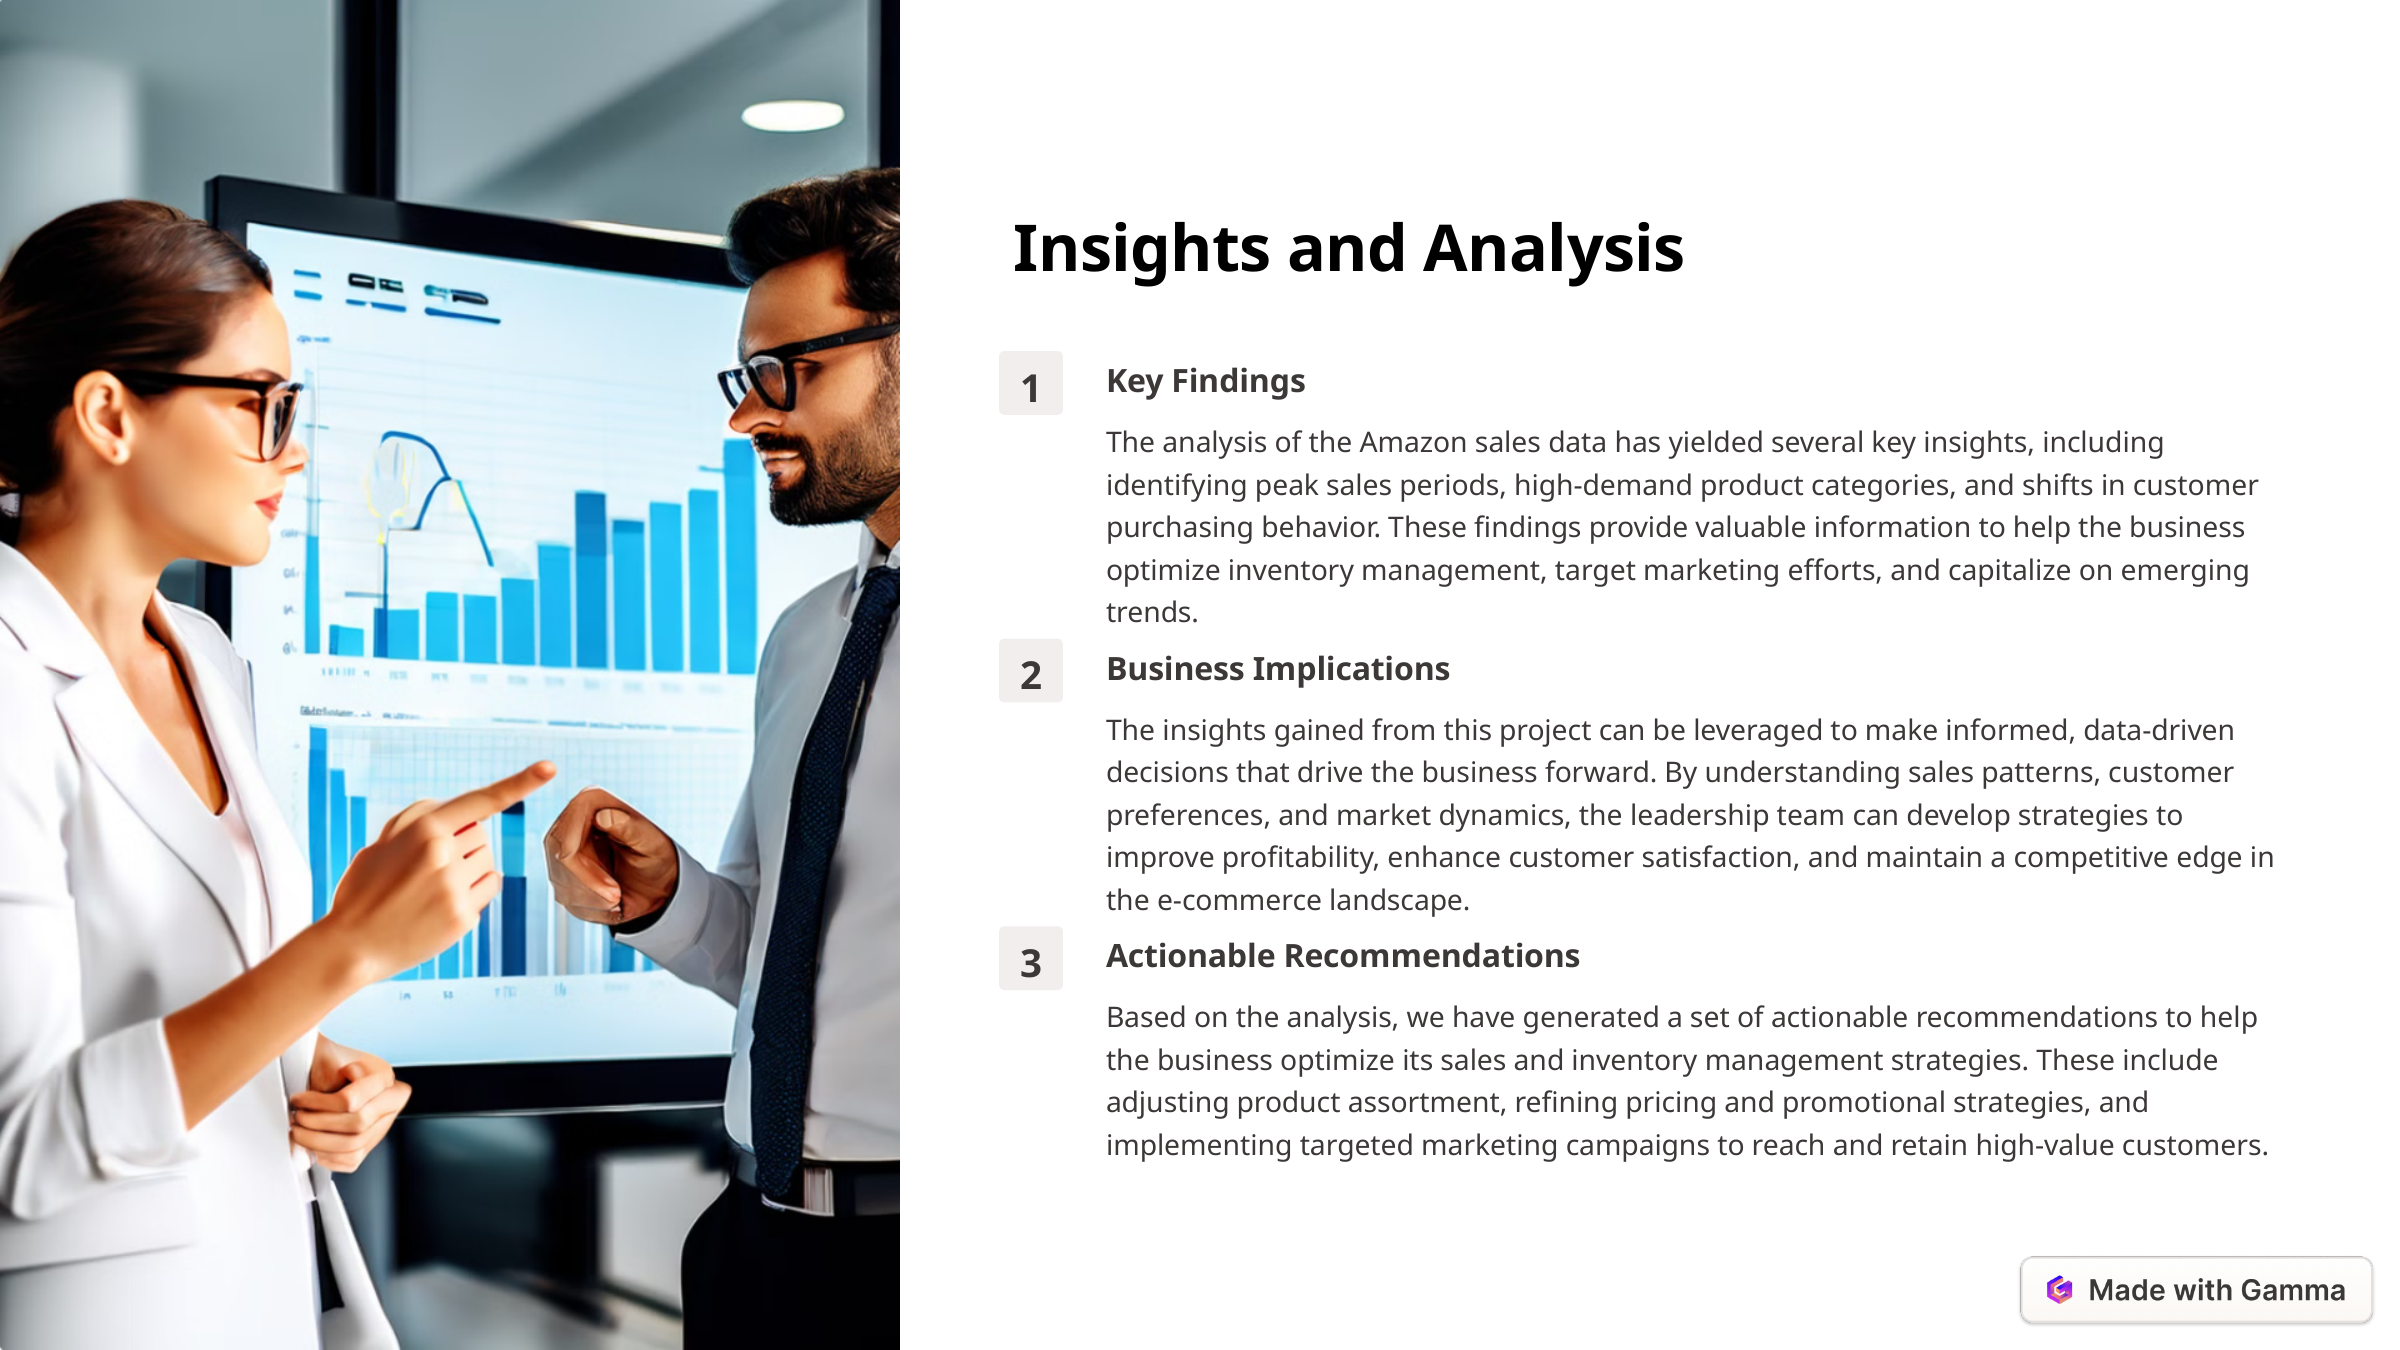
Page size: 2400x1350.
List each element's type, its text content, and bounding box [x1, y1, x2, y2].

text_box [900, 0, 2400, 1350]
text_box 1 [1023, 363, 1039, 403]
text_box The insights gained from this project can be leveraged to make informed, data-driven decisions that drive the business forward. By understanding sales patterns, customer preferences, and market dynamics, the leadership team can develop strategies to improve profitability, enhance customer satisfaction, and maintain a competitive edge in the e-commerce landscape. [1091, 696, 2301, 867]
text_box Business Implications [1091, 638, 1454, 679]
text_box Key Findings [1091, 351, 1414, 392]
picture [0, 0, 900, 1350]
text_box [999, 926, 1063, 991]
text_box Based on the analysis, we have generated a set of actionable recommendations to help the business optimize its sales and inventory management strategies. These include adjusting product assortment, refining pricing and promotional strategies, and implementing targeted marketing campaigns to reach and retain high-value customers. [1091, 983, 2301, 1154]
text_box Insights and Analysis [999, 196, 1702, 277]
text_box 3 [1019, 938, 1043, 978]
text_box The analysis of the Amazon sales data has yielded several key insights, including identifying peak sales periods, high-demand product categories, and shifts in customer purchasing behavior. These findings provide valuable information to help the business optimize inventory management, target marketing efforts, and capitalize on emerging trends. [1091, 408, 2301, 579]
text_box 2 [1019, 651, 1043, 690]
picture [2008, 1244, 2385, 1335]
text_box Actionable Recommendations [1091, 926, 1596, 967]
text_box [999, 638, 1063, 703]
text_box [999, 351, 1063, 415]
